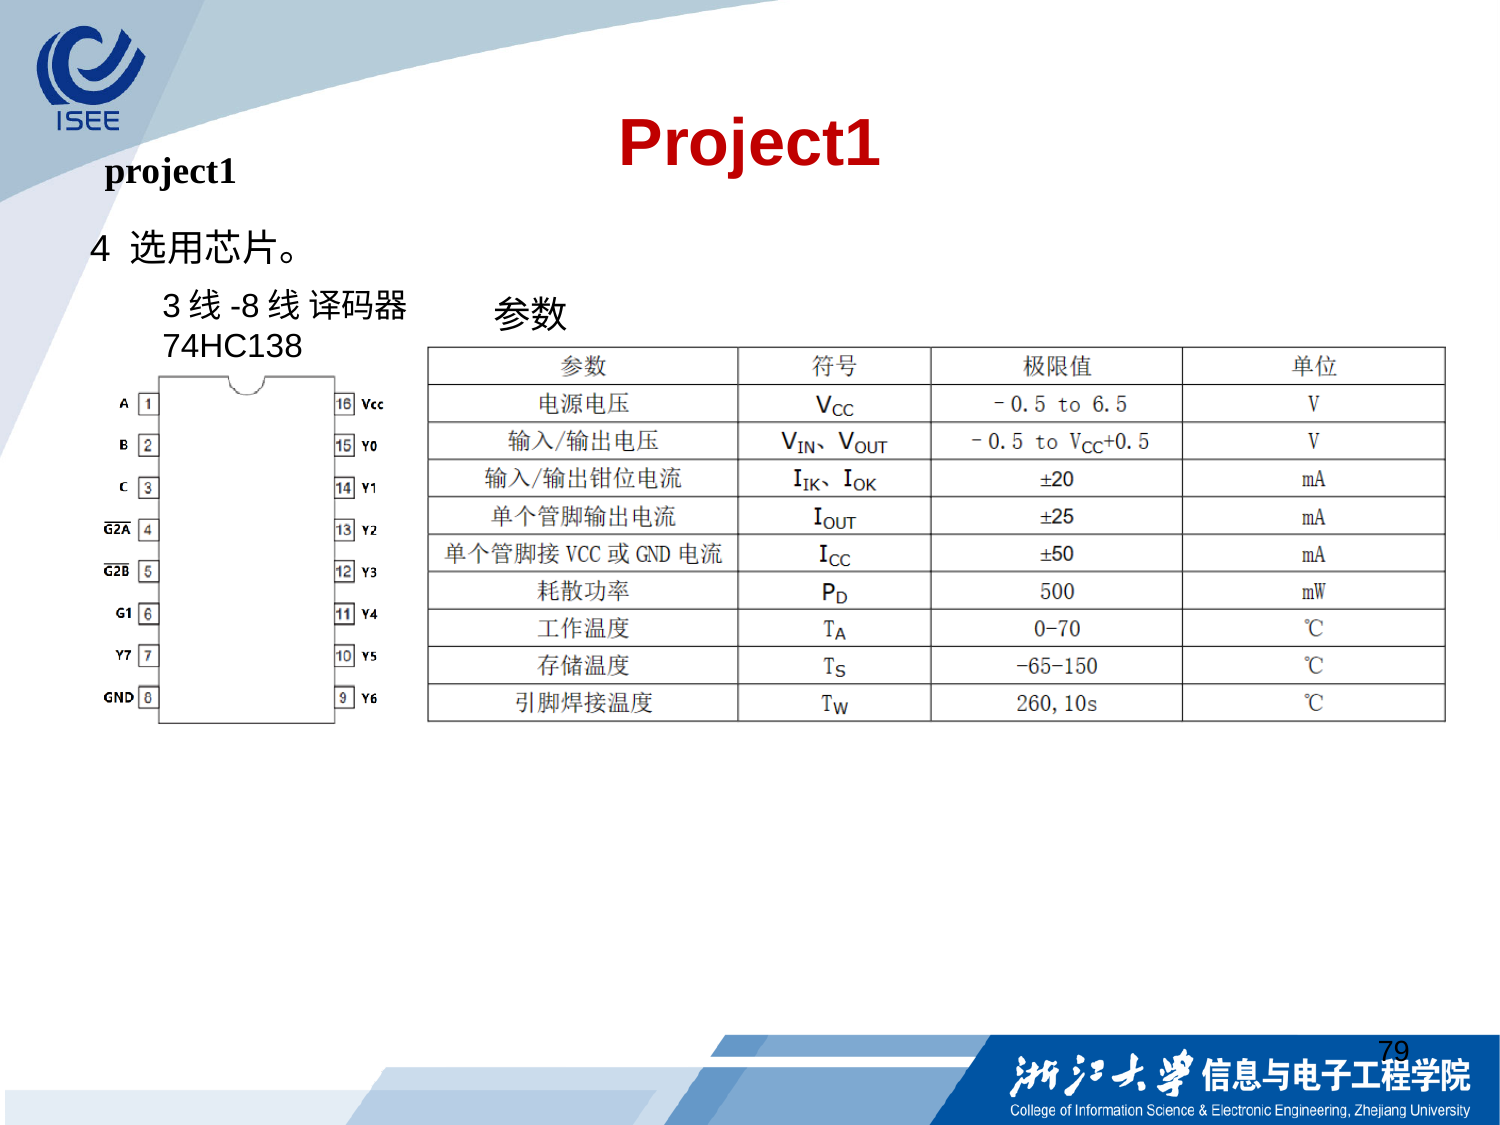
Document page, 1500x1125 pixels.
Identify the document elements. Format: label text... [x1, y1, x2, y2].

title Project1 [75, 45, 1425, 233]
picture [0, 0, 1500, 734]
text_box 4 选用芯片。 [74, 216, 715, 277]
text_box project1 [89, 138, 840, 198]
text_box 3线-8线 译码器 74HC138 [147, 276, 479, 372]
text_box 参数 [478, 283, 703, 333]
picture [5, 1034, 1500, 1125]
slide_number 79 [1074, 1024, 1426, 1103]
